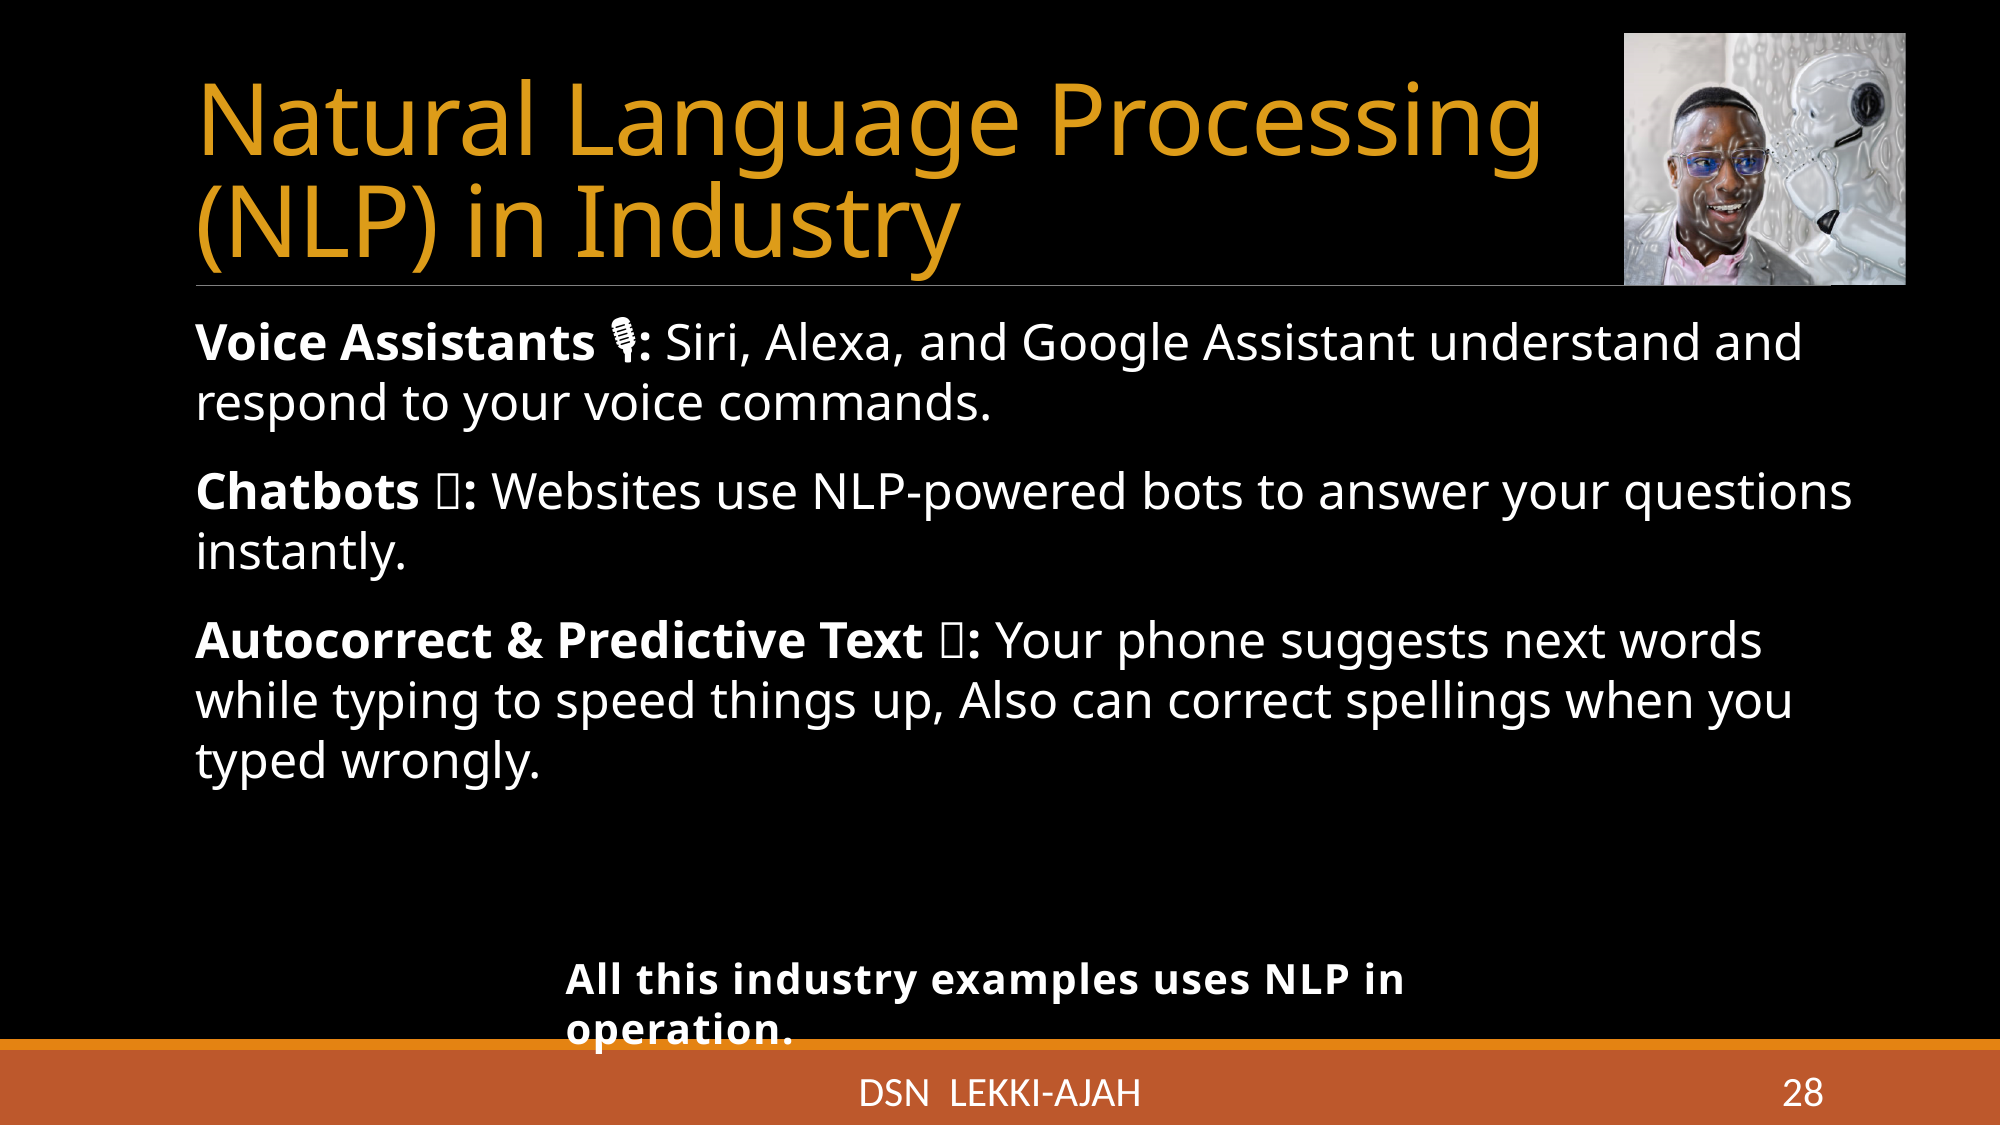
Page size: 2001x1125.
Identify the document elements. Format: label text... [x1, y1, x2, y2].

picture [1623, 32, 1907, 286]
slide_number 28 [1624, 1059, 1840, 1120]
footer DSN LEKKI-AJAH [604, 1061, 1396, 1120]
title Natural Language Processing (NLP) in Industry [180, 47, 1620, 285]
text_box All this industry examples uses NLP in operation. [550, 945, 1535, 1061]
list Voice Assistants 🎙️: Siri, Alexa, and Google Assistant understand and respond to your voice commands. Chatbots 💬: Websites use NLP-powered bots to answer your questions instantly. Autocorrect & Predictive Text 📱: Your phone suggests next words while typing to speed things up, Also can correct spellings when you typed wrongly. [180, 302, 1866, 963]
